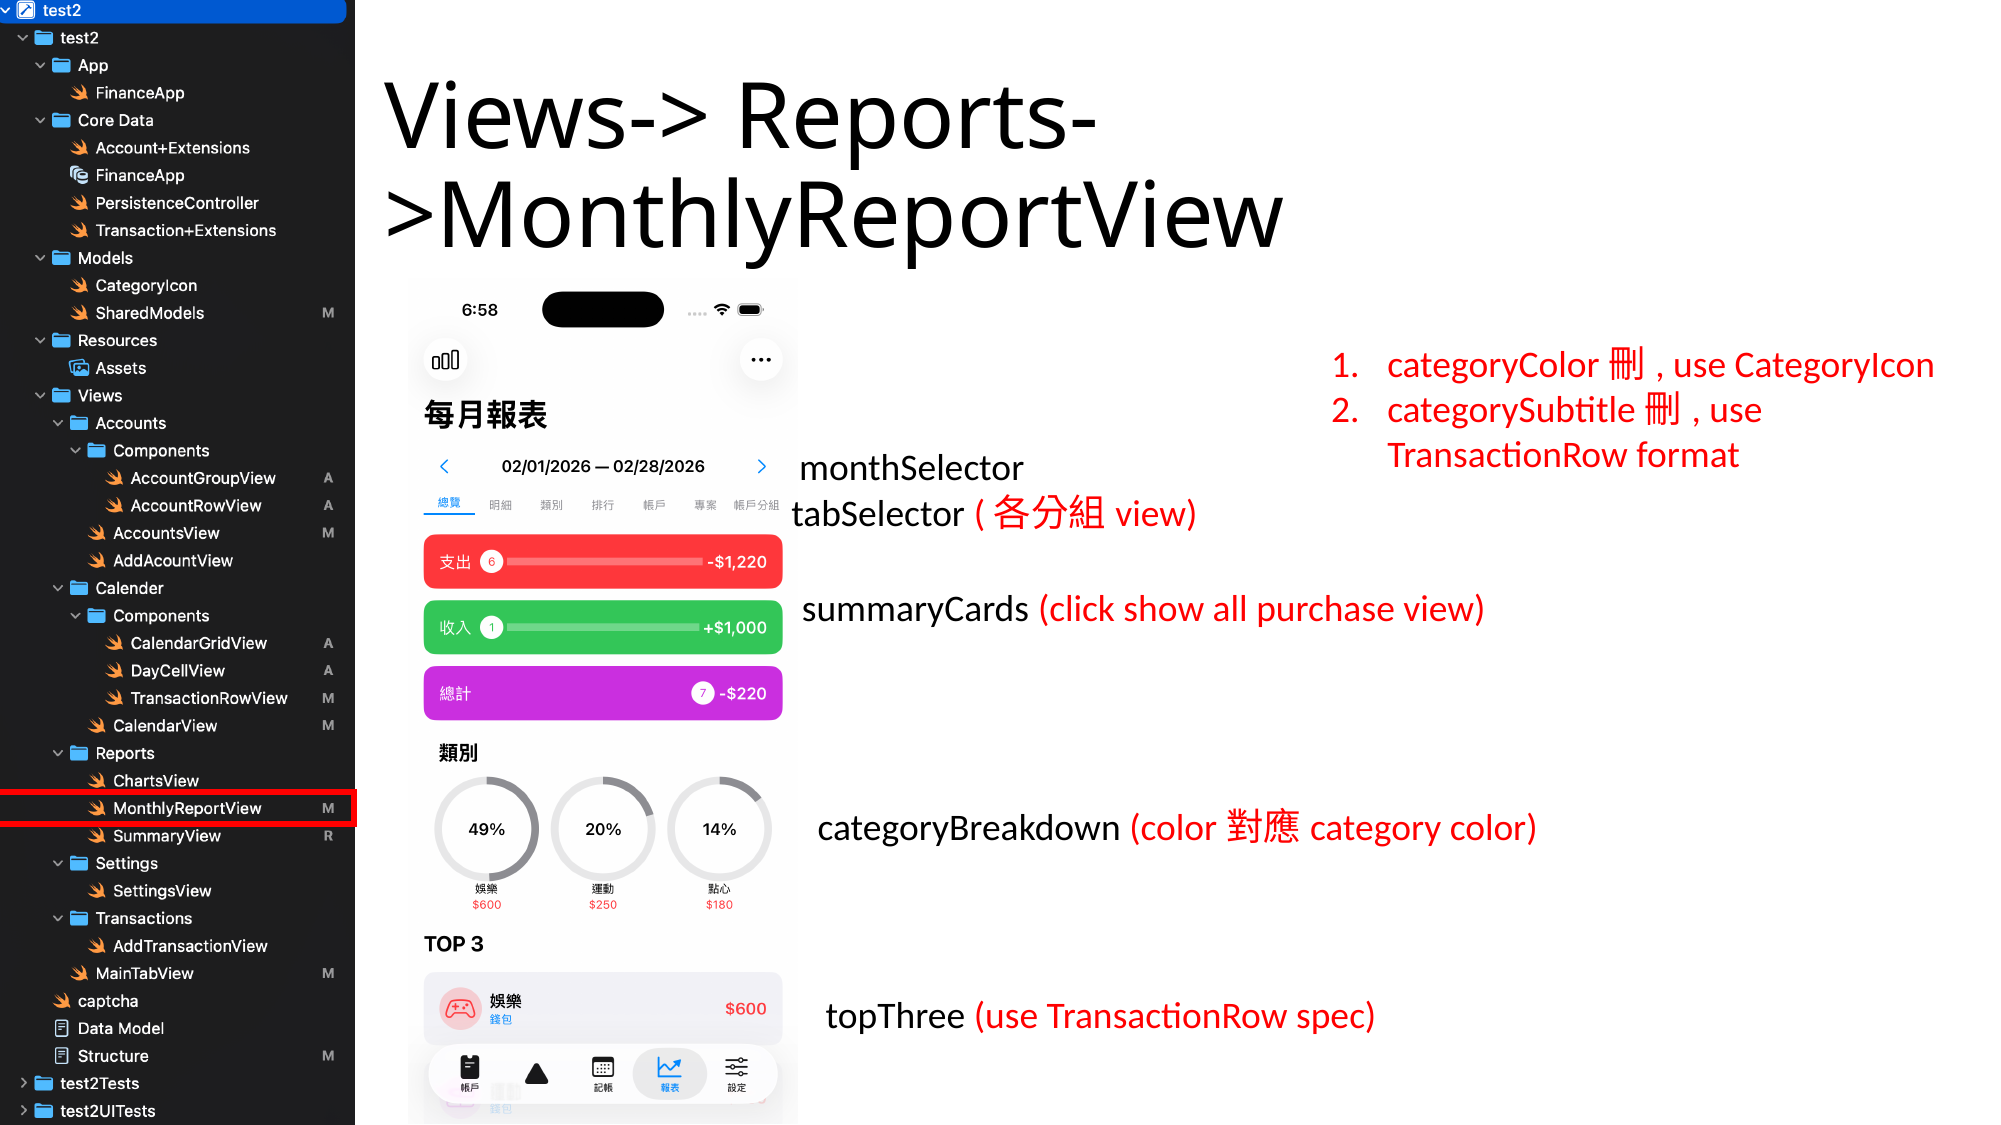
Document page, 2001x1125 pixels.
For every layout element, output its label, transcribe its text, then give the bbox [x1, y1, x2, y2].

picture [0, 0, 355, 1125]
text_box categoryBreakdown (color對應category color) [802, 795, 1553, 856]
text_box summaryCards (click show all purchase view) [798, 577, 1501, 637]
picture [408, 278, 798, 1125]
text_box Views-> Reports->MonthlyReportView [369, 59, 1971, 278]
text_box categoryColor刪, use CategoryIcon categorySubtitle刪, use TransactionRow format [1316, 332, 1971, 482]
text_box monthSelector [798, 435, 1040, 481]
text_box topThree (use TransactionRow spec) [810, 984, 1392, 1044]
text_box tabSelector (各分組view) [798, 481, 1213, 541]
